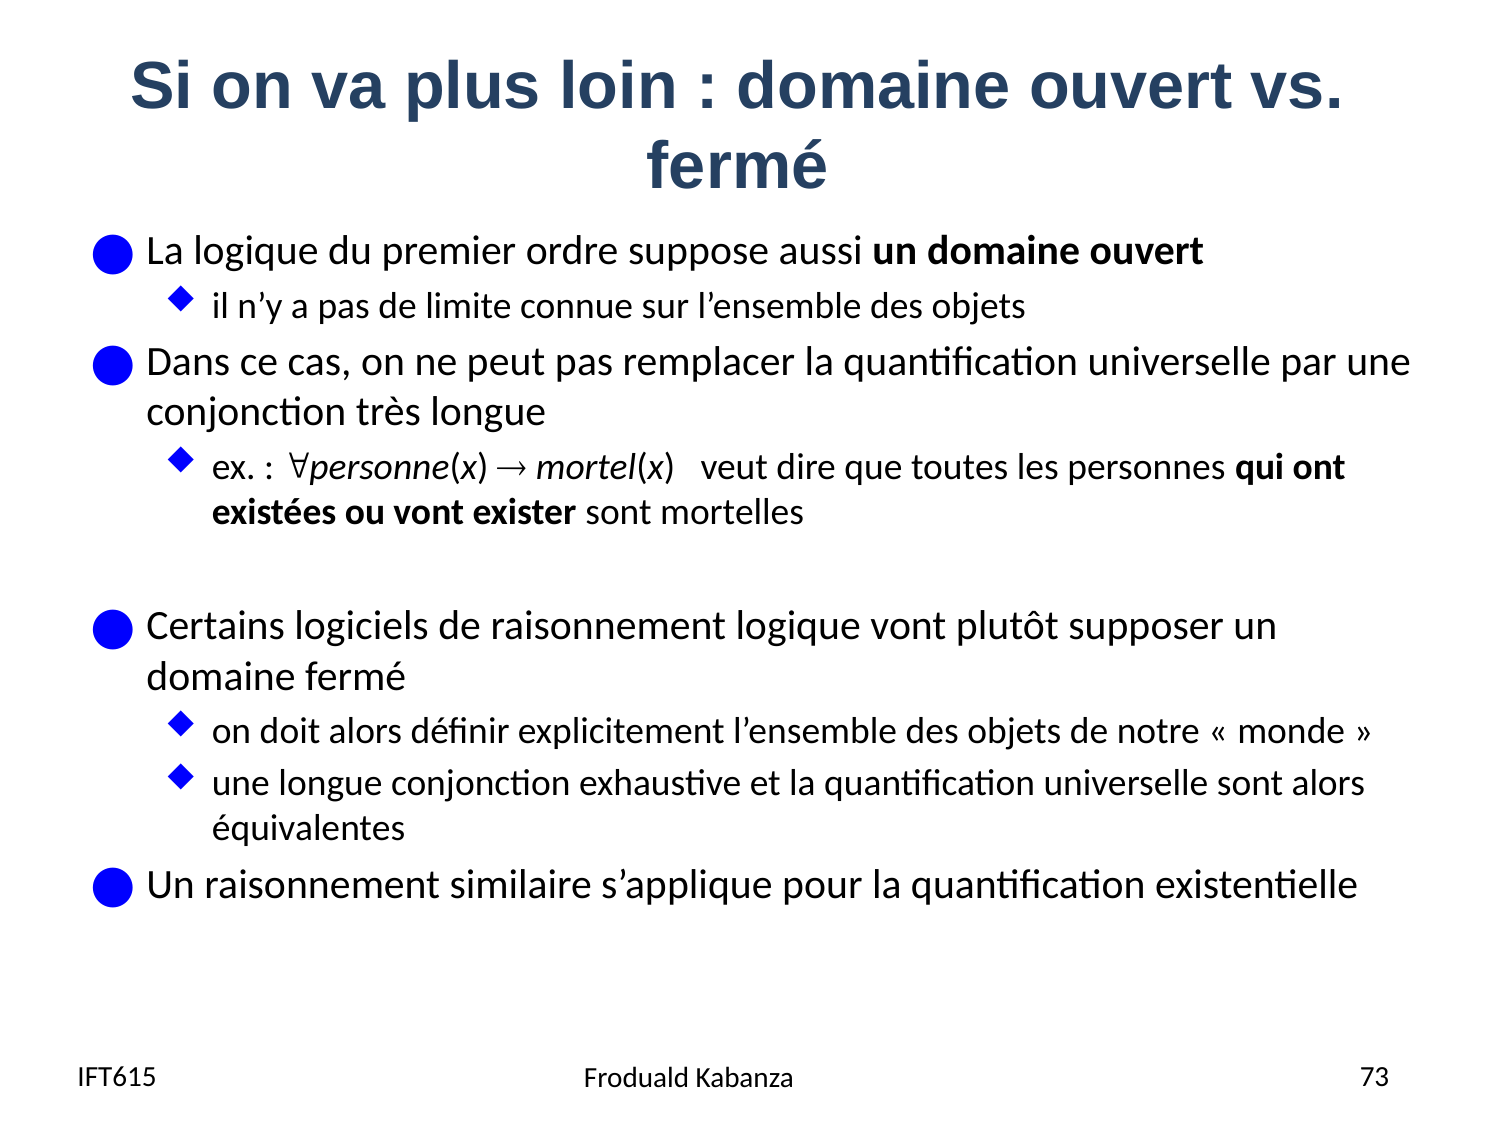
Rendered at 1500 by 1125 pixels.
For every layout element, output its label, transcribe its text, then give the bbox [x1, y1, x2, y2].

slide_number IFT615 [62, 1050, 176, 1090]
slide_number 73 [1344, 1050, 1425, 1095]
title Si on va plus loin : domaine ouvert vs. fermé [62, 72, 1413, 172]
list La logique du premier ordre suppose aussi un domaine ouvert il n’y a pas de limite connue sur l’ensemble des objets Dans ce cas, on ne peut pas remplacer la quantification universelle par une conjonction très longue ex. : personne(x)  mortel(x) veut dire que toutes les personnes qui ont existées ou vont exister sont mortelles Certains logiciels de raisonnement logique vont plutôt supposer un domaine fermé on doit alors définir explicitement l’ensemble des objets de notre « monde » une longue conjonction exhaustive et la quantification universelle sont alors équivalentes Un raisonnement similaire s’applique pour la quantification existentielle [75, 215, 1436, 1004]
footer Froduald Kabanza [569, 1050, 951, 1095]
